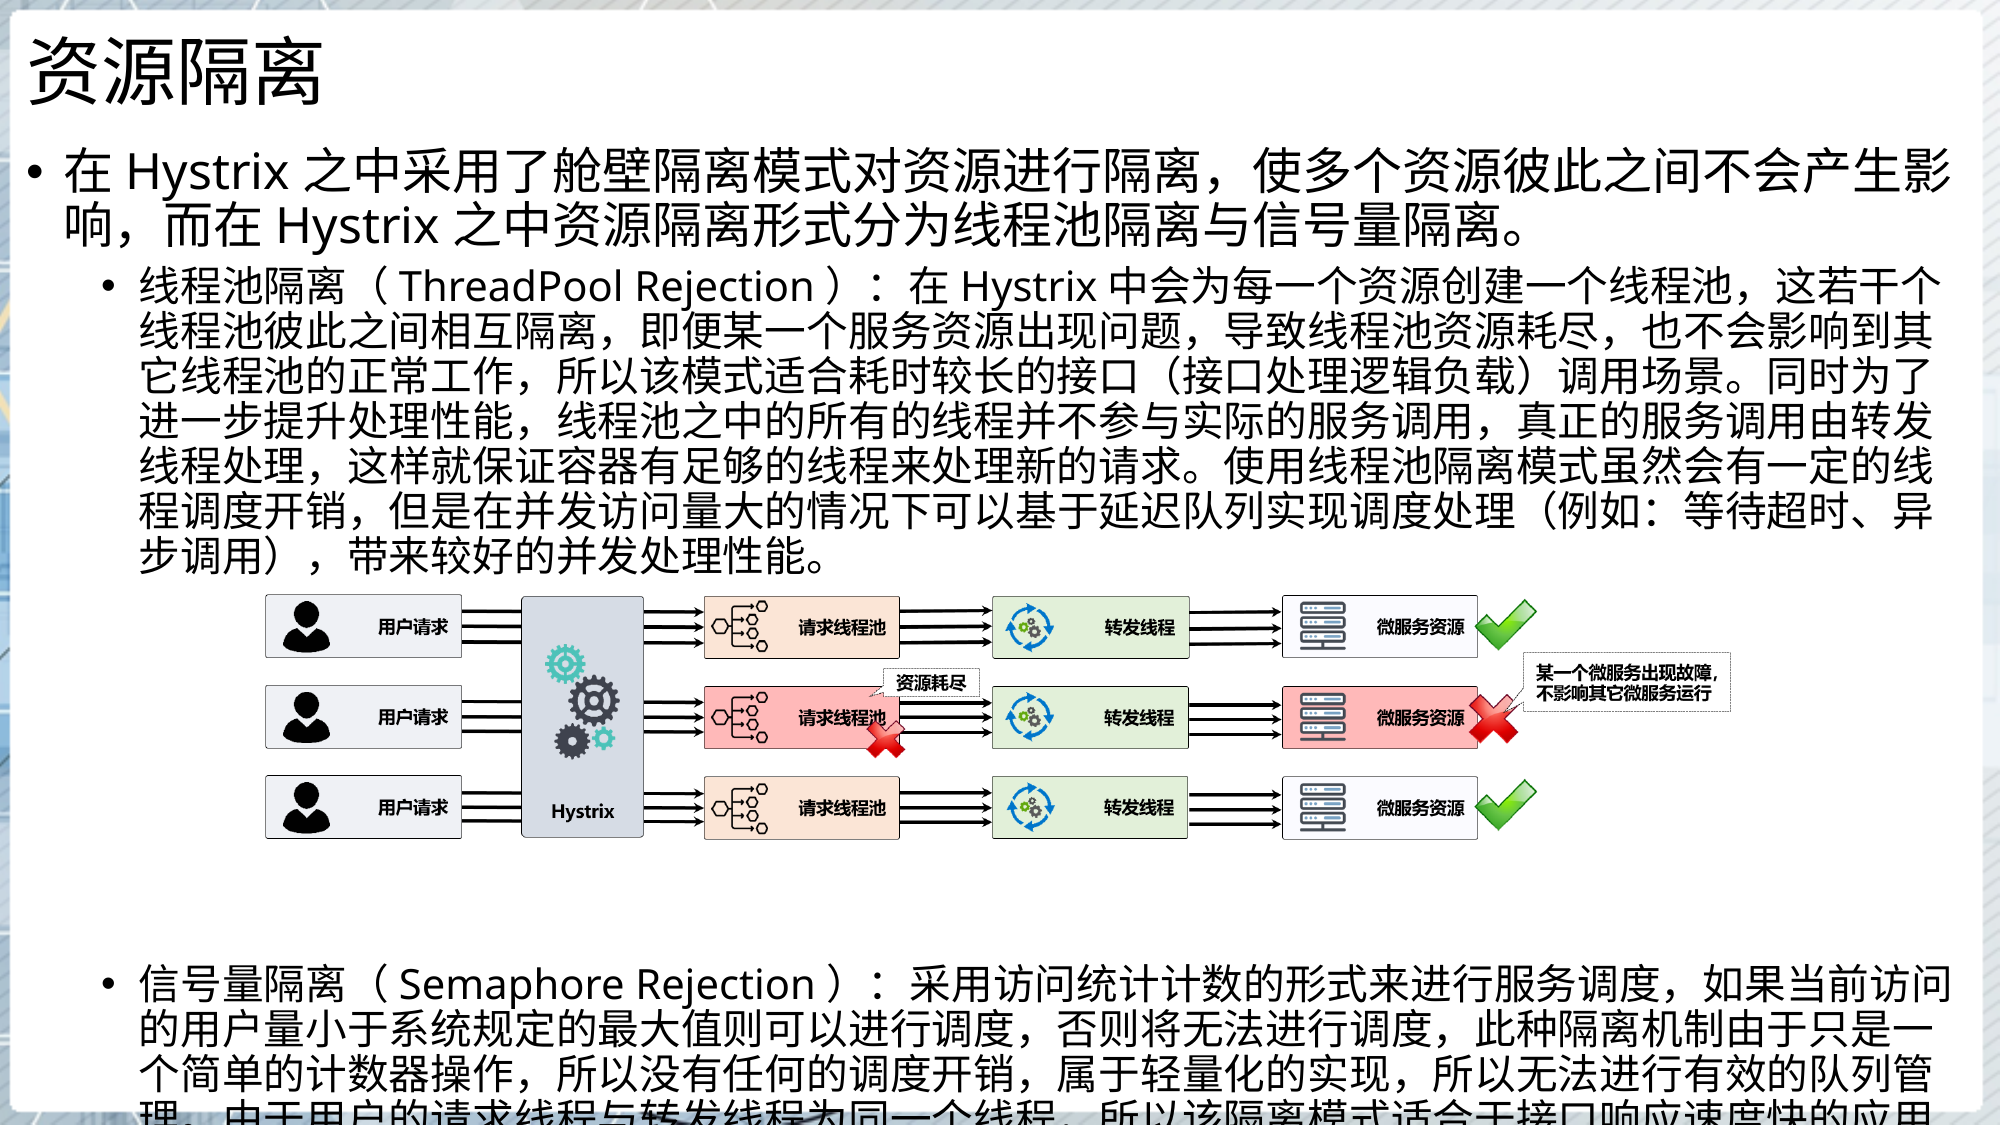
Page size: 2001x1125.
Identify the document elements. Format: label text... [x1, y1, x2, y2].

list 在Hystrix之中采用了舱壁隔离模式对资源进行隔离，使多个资源彼此之间不会产生影响，而在Hystrix之中资源隔离形式分为线程池隔离与信号量隔离。 线程池隔离（ThreadPool Rejection）：在Hystrix中会为每一个资源创建一个线程池，这若干个线程池彼此之间相互隔离，即便某一个服务资源出现问题，导致线程池资源耗尽，也不会影响到其它线程池的正常工作，所以该模式适合耗时较长的接口（接口处理逻辑负载）调用场景。同时为了进一步提升处理性能，线程池之中的所有的线程并不参与实际的服务调用，真正的服务调用由转发线程处理，这样就保证容器有足够的线程来处理新的请求。使用线程池隔离模式虽然会有一定的线程调度开销，但是在并发访问量大的情况下可以基于延迟队列实现调度处理（例如：等待超时、异步调用），带来较好的并发处理性能。 信号量隔离（Semaphore Rejection）：采用访问统计计数的形式来进行服务调度，如果当前访问的用户量小于系统规定的最大值则可以进行调度，否则将无法进行调度，此种隔离机制由于只是一个简单的计数器操作，所以没有任何的调度开销，属于轻量化的实现，所以无法进行有效的队列管理。由于用户的请求线程与转发线程为同一个线程，所以该隔离模式适合于接口响应速度快的应用场景。 [11, 139, 1983, 1113]
title 资源隔离 [11, 11, 1983, 139]
picture [0, 0, 2000, 1125]
